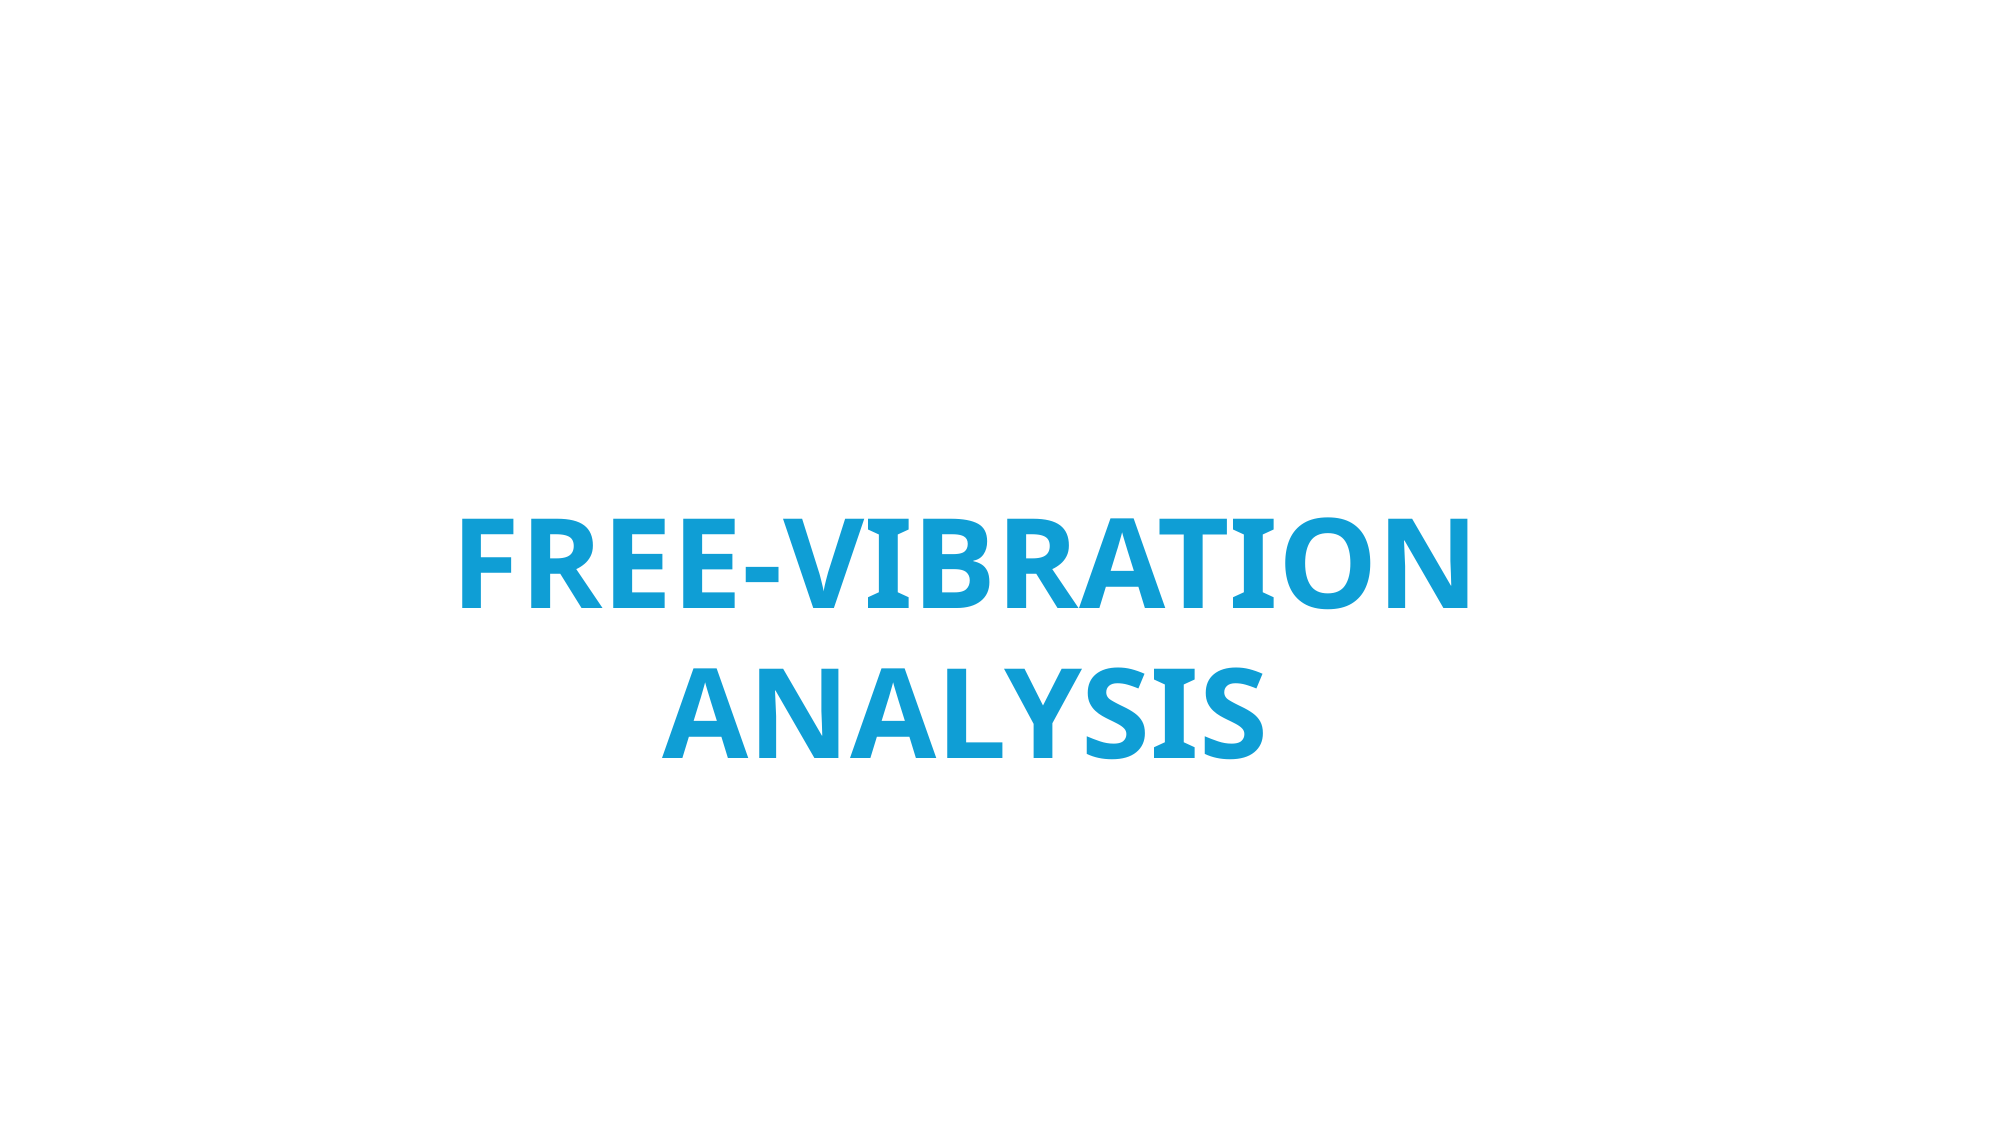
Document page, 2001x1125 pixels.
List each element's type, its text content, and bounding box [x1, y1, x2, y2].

text_box FREE-VIBRATION ANALYSIS [145, 476, 1786, 791]
